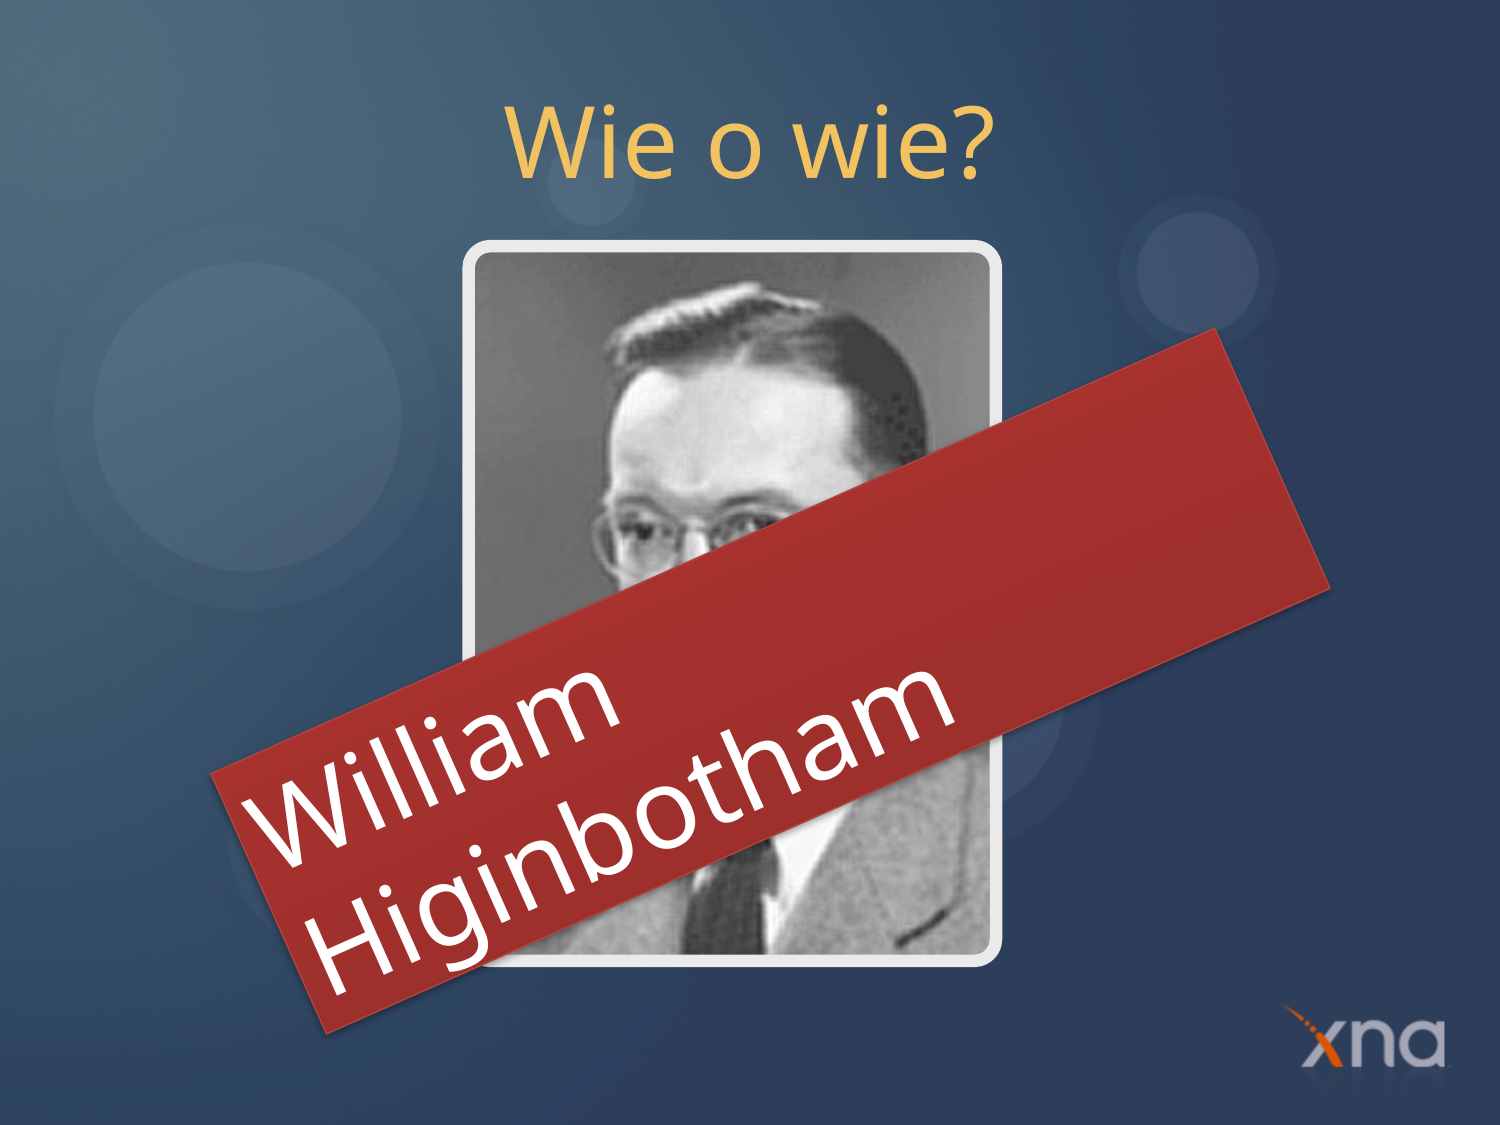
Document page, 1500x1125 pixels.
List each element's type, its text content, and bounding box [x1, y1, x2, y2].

text_box William Higinbotham [1001, 327, 1331, 736]
title Wie o wie? [74, 44, 1426, 233]
text_box William Higinbotham [210, 661, 475, 1035]
picture [0, 0, 1500, 1125]
